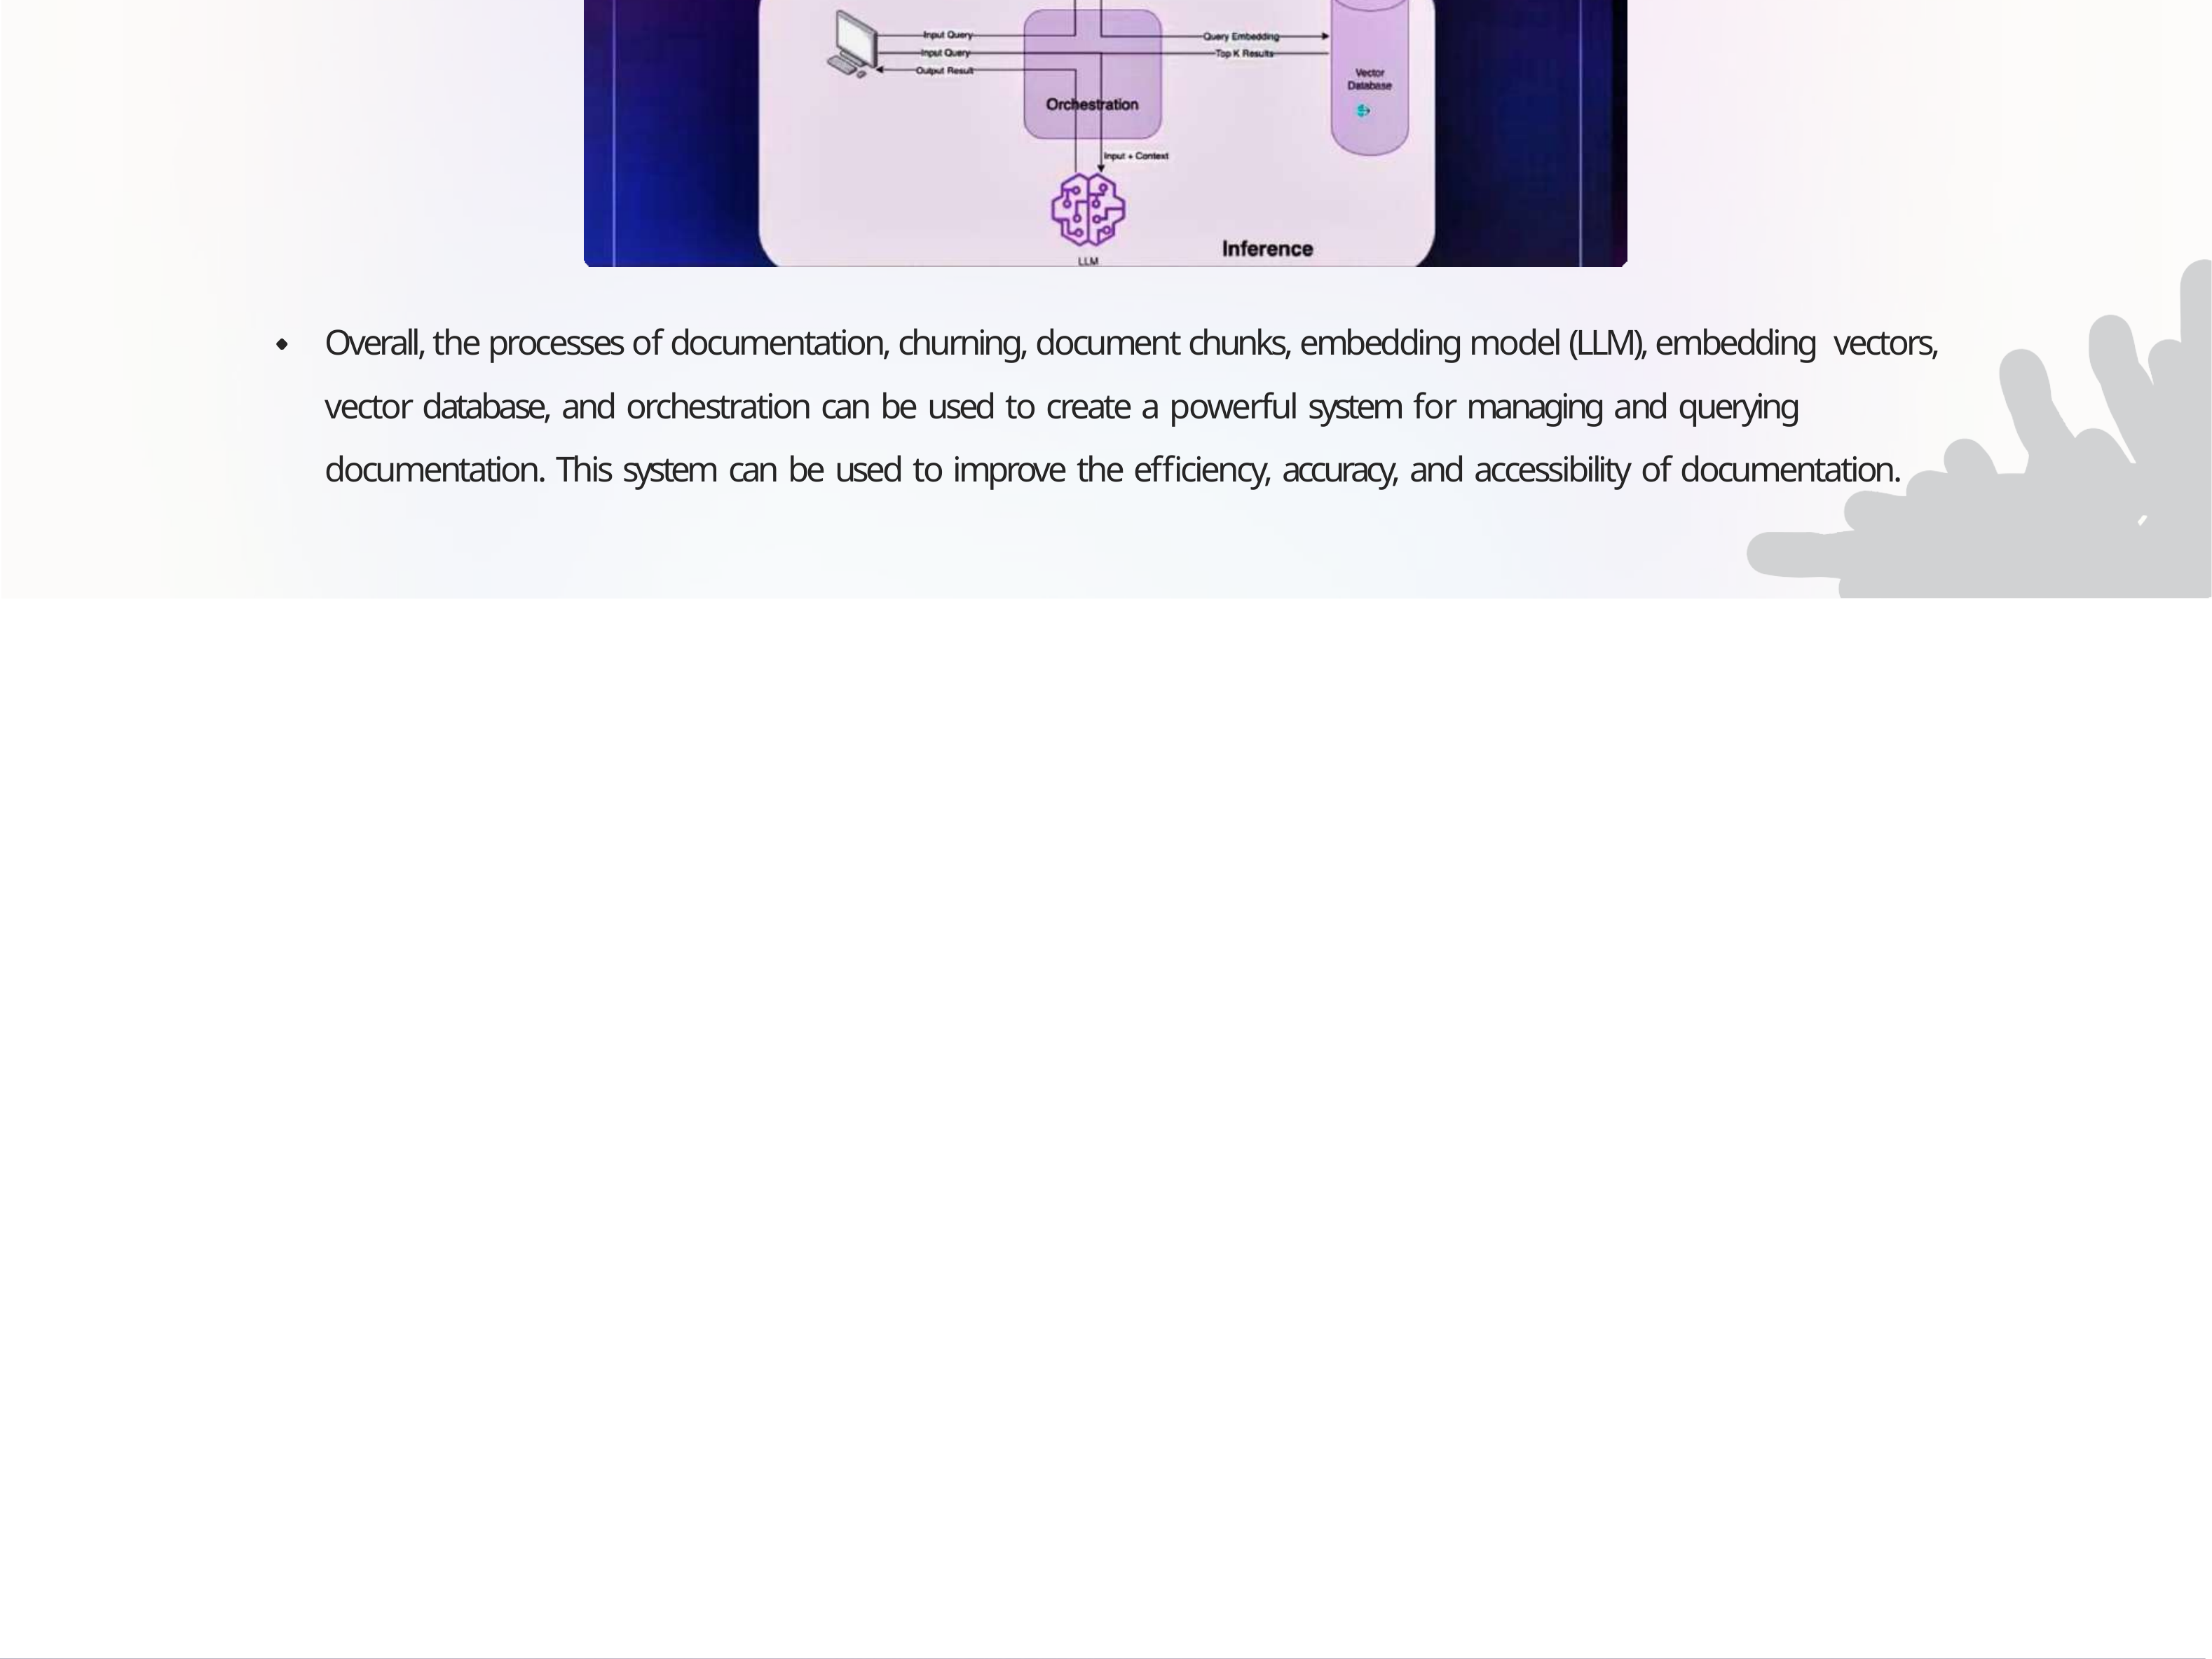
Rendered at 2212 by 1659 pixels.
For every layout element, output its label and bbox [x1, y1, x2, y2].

text_box [1747, 259, 2212, 620]
picture [0, 0, 2212, 599]
